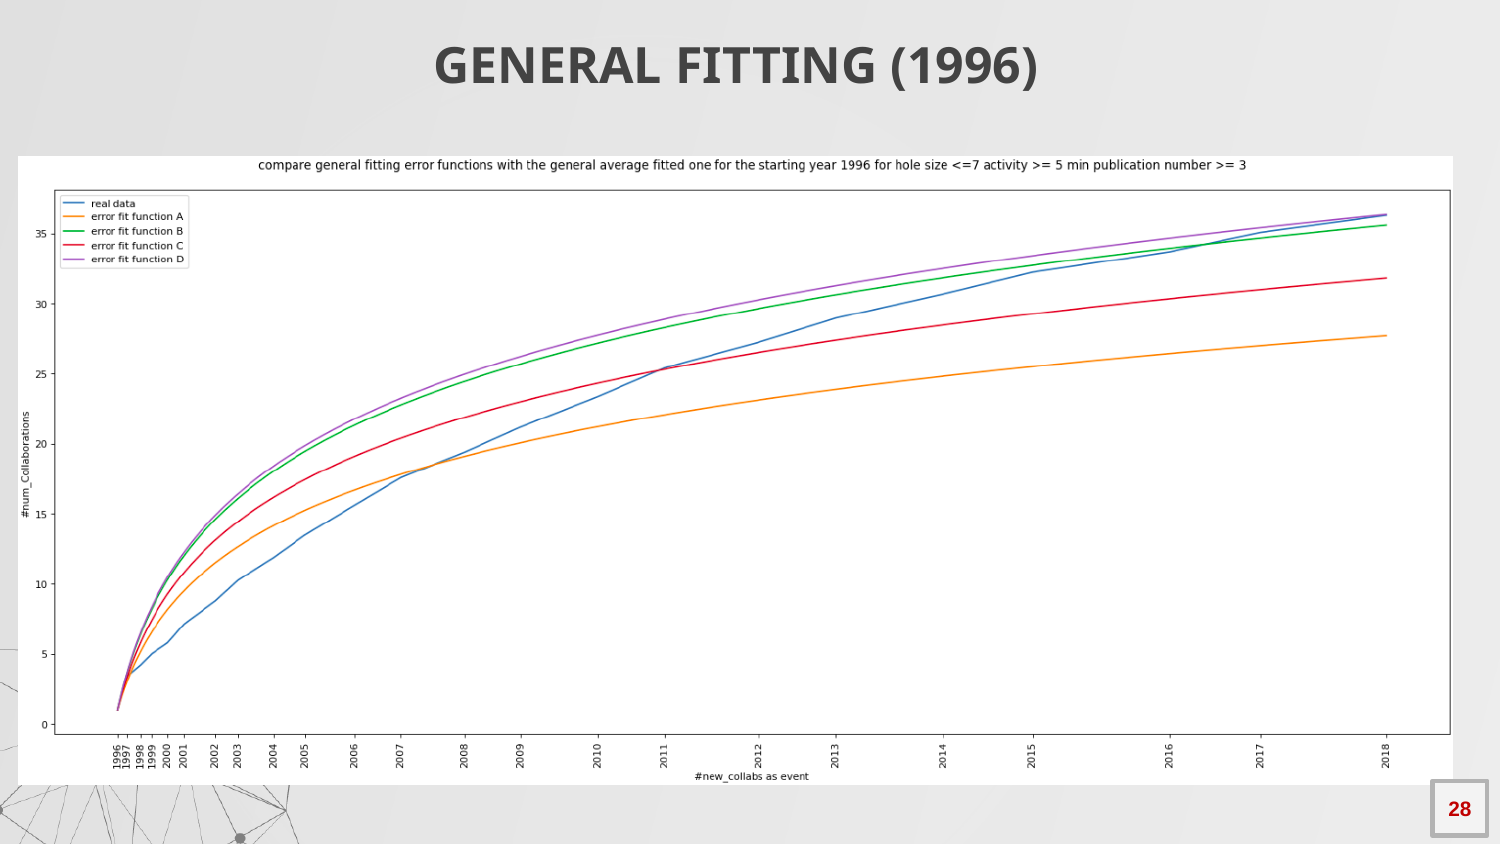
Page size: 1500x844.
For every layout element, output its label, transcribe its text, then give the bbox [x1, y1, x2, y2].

text_box 28 [1430, 779, 1489, 838]
text_box GENERAL FITTING (1996) [317, 0, 1156, 155]
picture [0, 0, 1500, 844]
